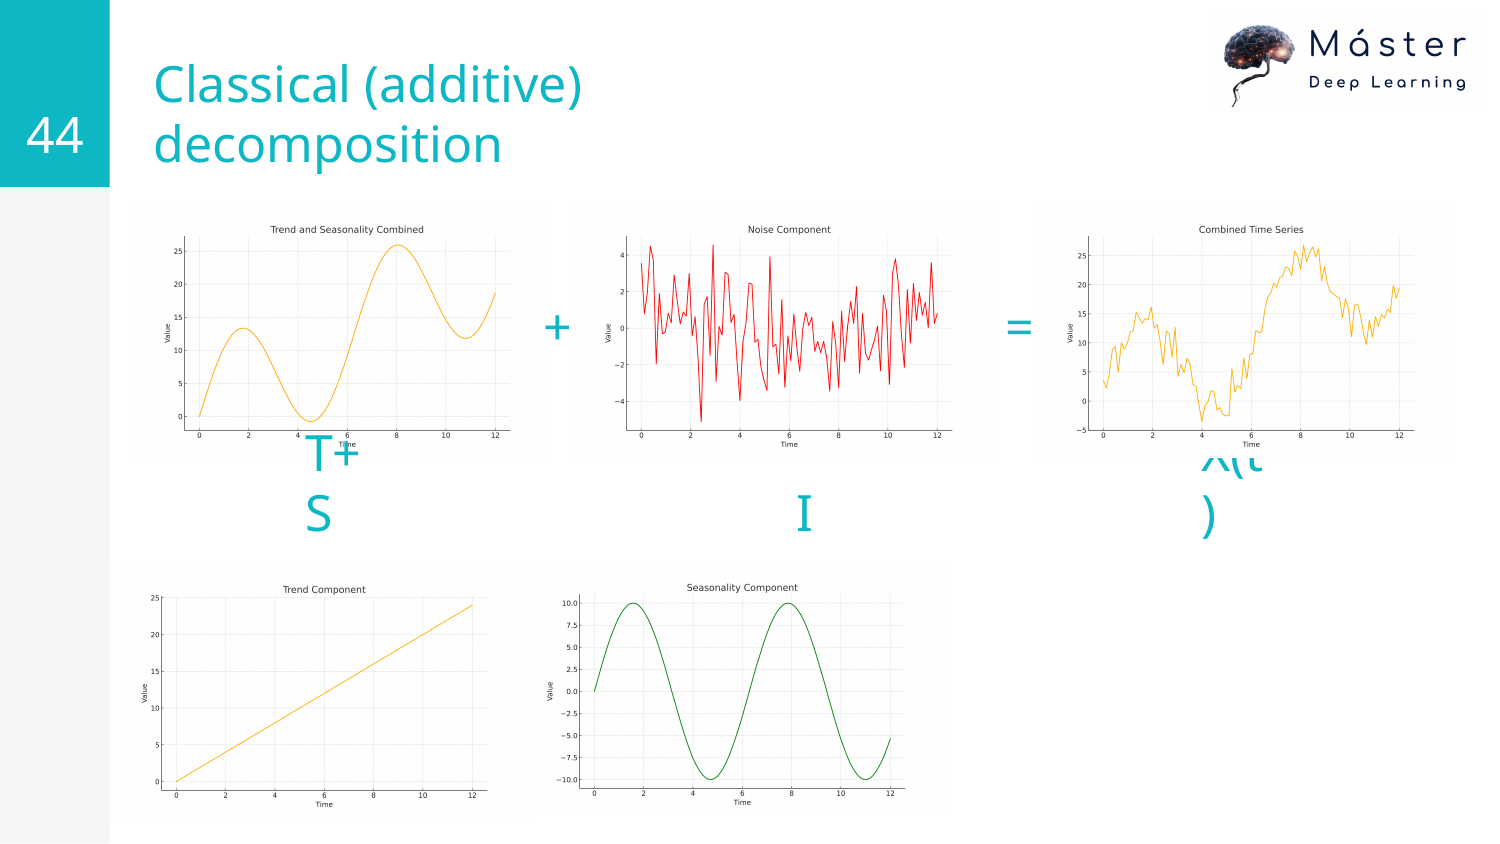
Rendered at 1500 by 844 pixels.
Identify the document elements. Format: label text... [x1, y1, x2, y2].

picture [109, 564, 947, 819]
text_box X(t) [1186, 468, 1292, 556]
picture [573, 206, 994, 459]
text_box T+S [290, 468, 394, 556]
title Classical (additive) decomposition [138, 0, 722, 188]
text_box I [781, 468, 828, 556]
slide_number 44 [0, 0, 110, 187]
picture [1211, 11, 1483, 111]
text_box + [557, 282, 568, 371]
text_box = [999, 282, 1031, 371]
picture [131, 206, 552, 459]
picture [1036, 206, 1456, 459]
